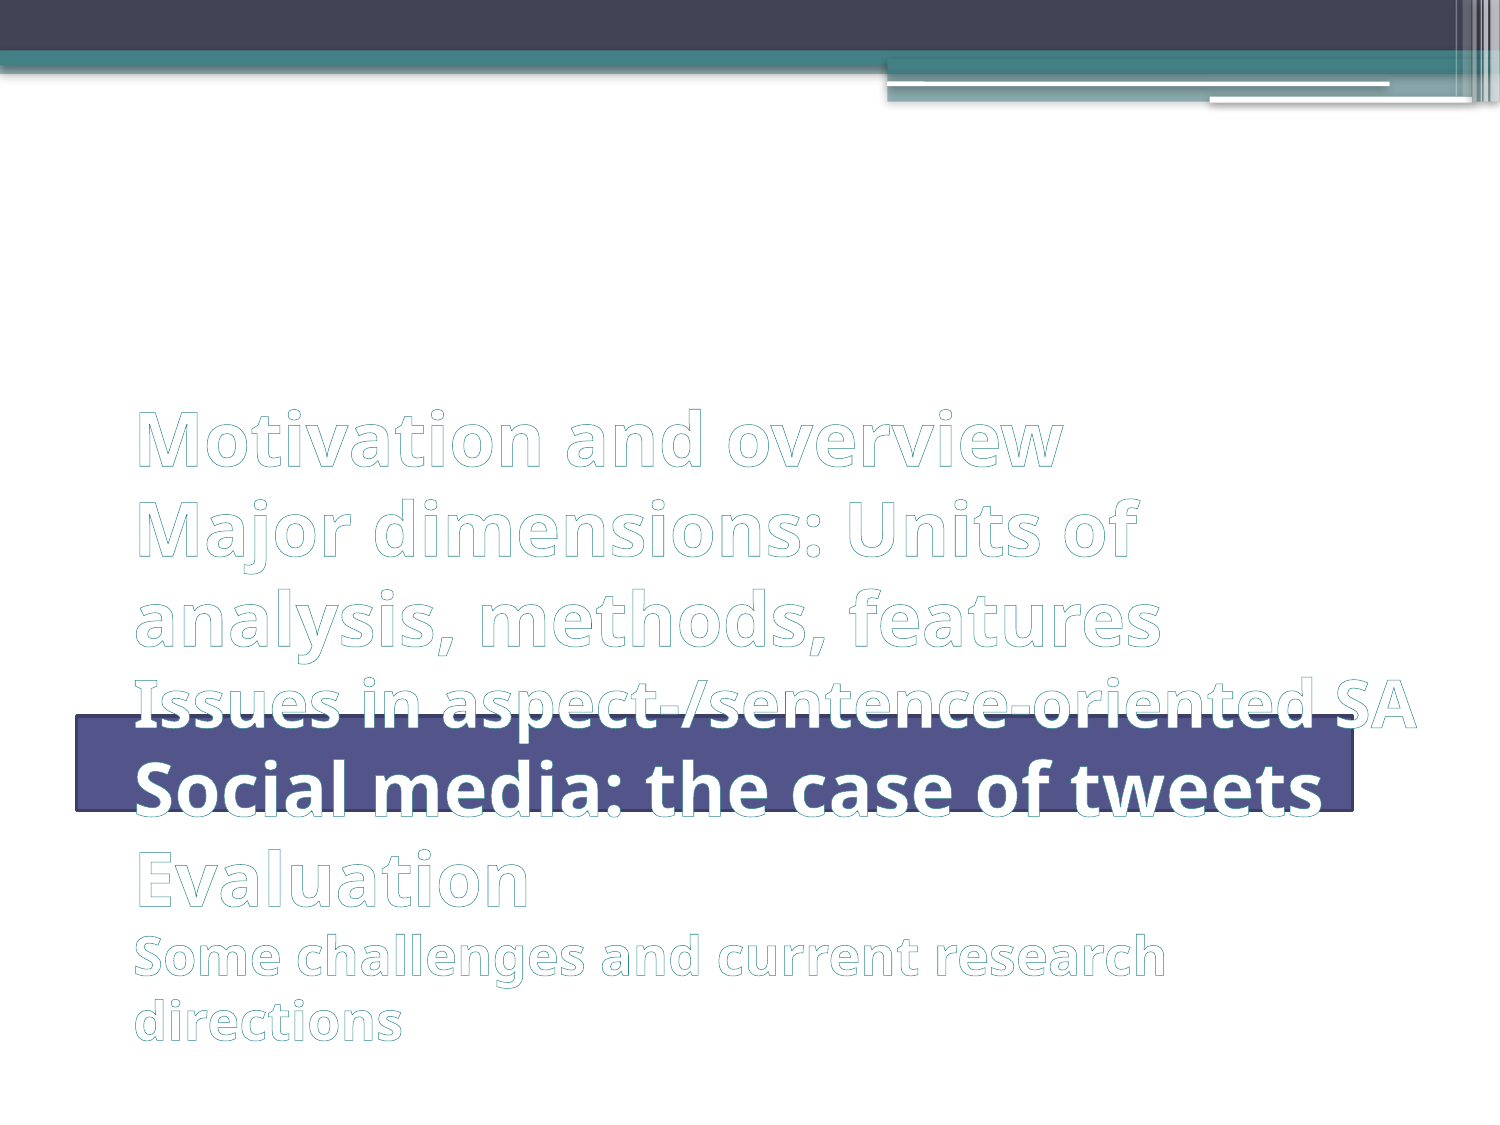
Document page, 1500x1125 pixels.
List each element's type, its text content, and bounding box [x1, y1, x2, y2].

text_box [75, 714, 118, 812]
title Motivation and overview Major dimensions: Units of analysis, methods, features Issues in aspect-/sentence-oriented SA Social media: the case of tweets Evaluation Some challenges and current research directions [118, 160, 1447, 1059]
